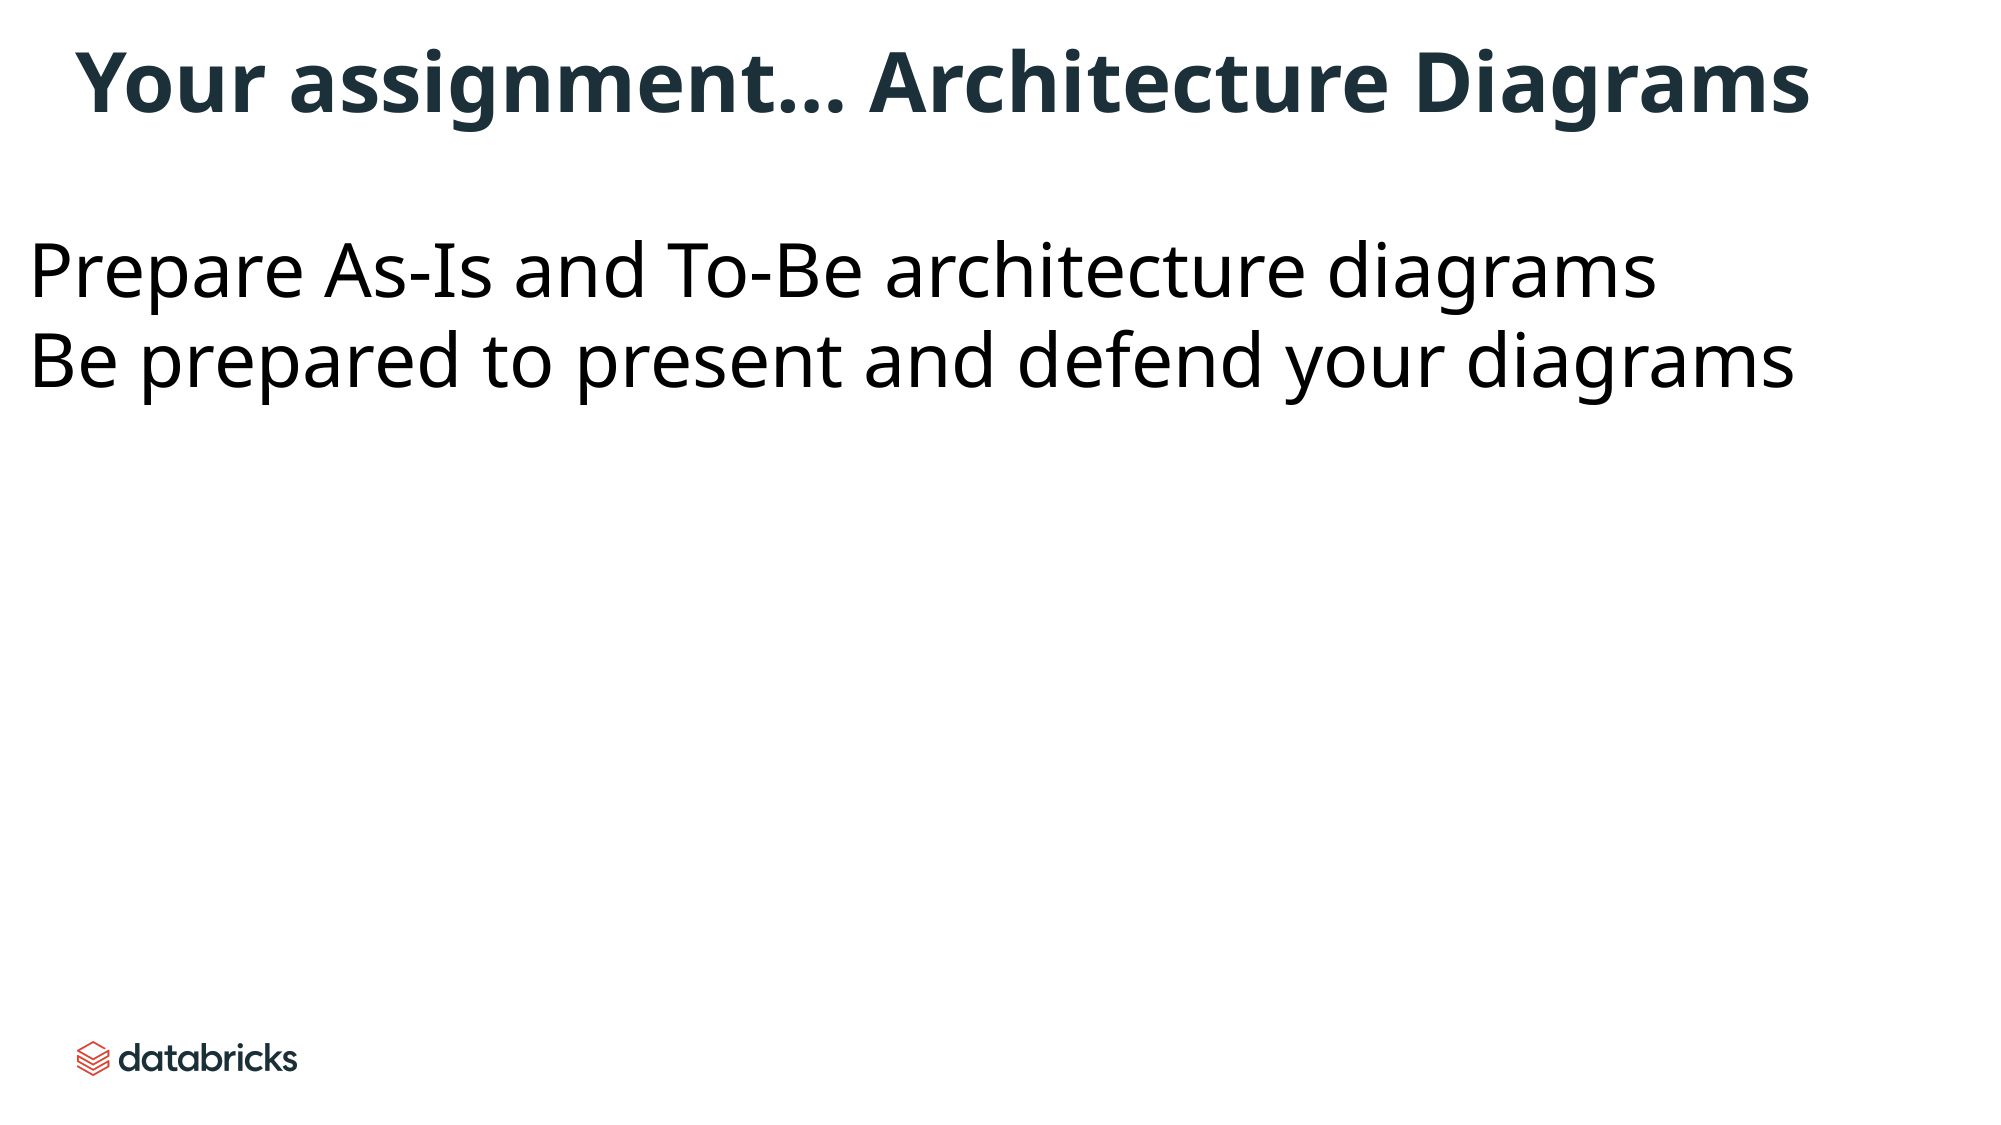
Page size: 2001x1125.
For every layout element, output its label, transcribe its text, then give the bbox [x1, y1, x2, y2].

title Your assignment… Architecture Diagrams [75, 3, 1923, 167]
text_box Prepare As-Is and To-Be architecture diagrams Be prepared to present and defend your diagrams [13, 215, 2000, 411]
picture [77, 1041, 297, 1076]
